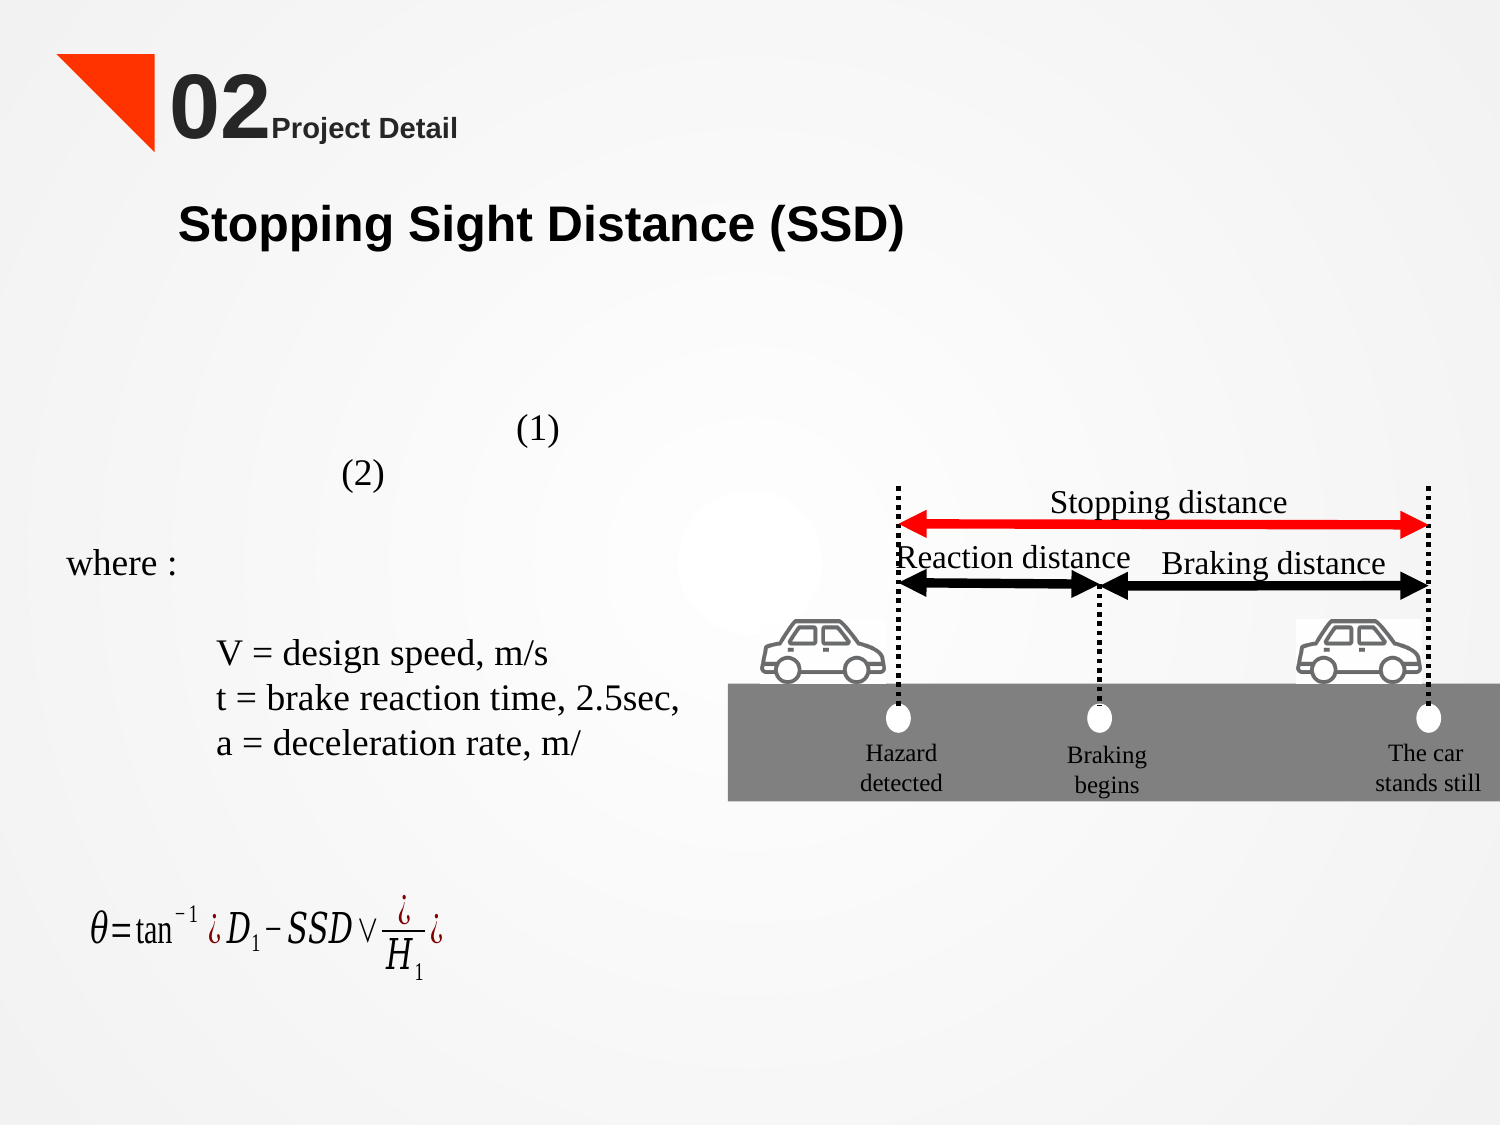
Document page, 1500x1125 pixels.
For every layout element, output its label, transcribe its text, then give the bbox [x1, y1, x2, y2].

text_box 02Project Detail [154, 39, 662, 165]
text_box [727, 472, 1500, 804]
text_box [54, 51, 154, 154]
text_box Stopping Sight Distance (SSD) [163, 183, 921, 259]
